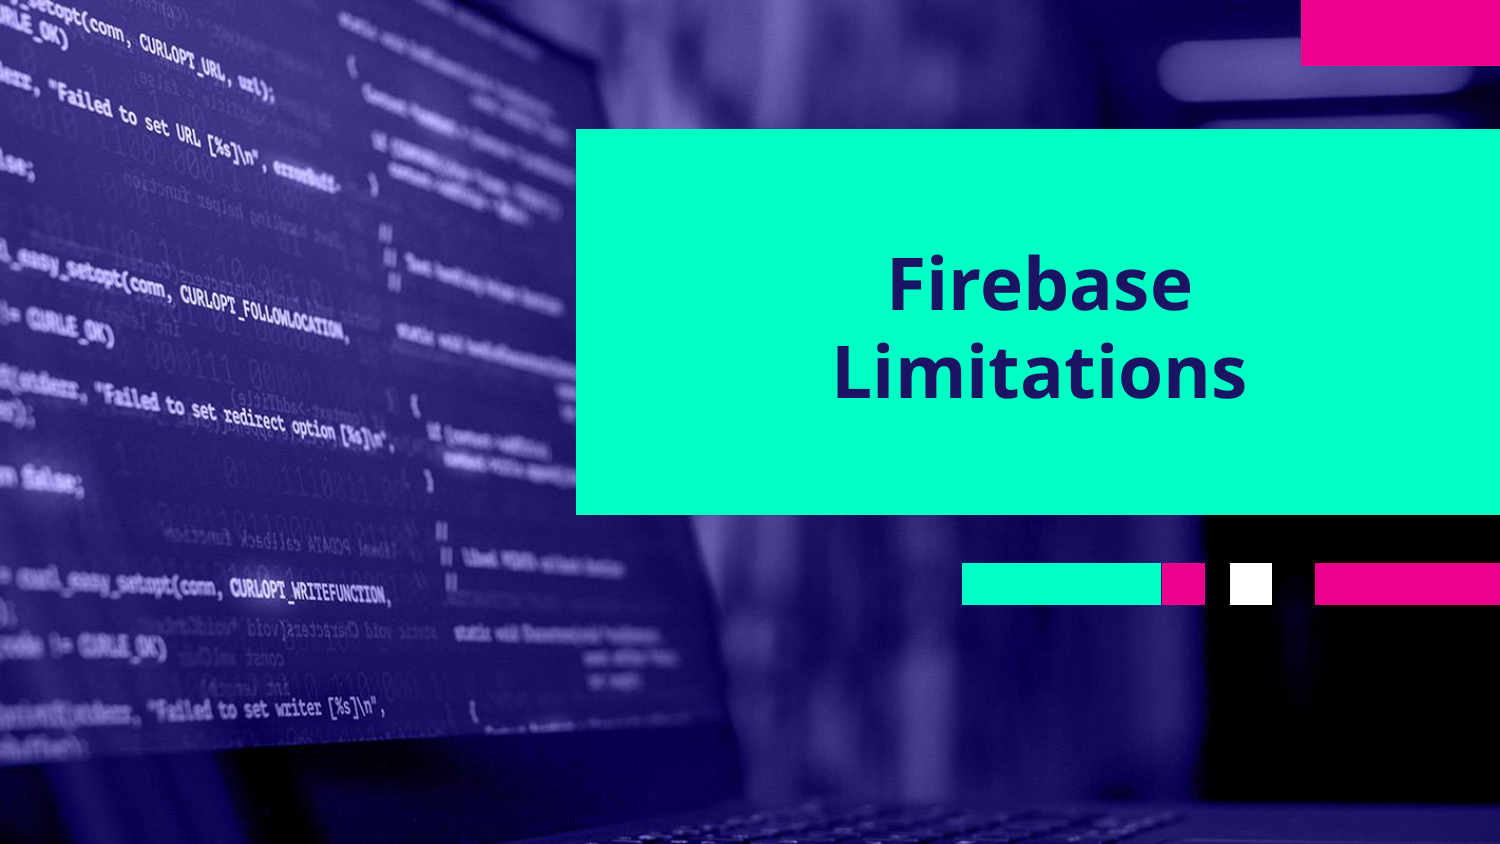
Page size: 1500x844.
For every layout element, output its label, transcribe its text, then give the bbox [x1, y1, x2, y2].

picture [0, 0, 1500, 844]
title Firebase Limitations [596, 166, 1484, 485]
